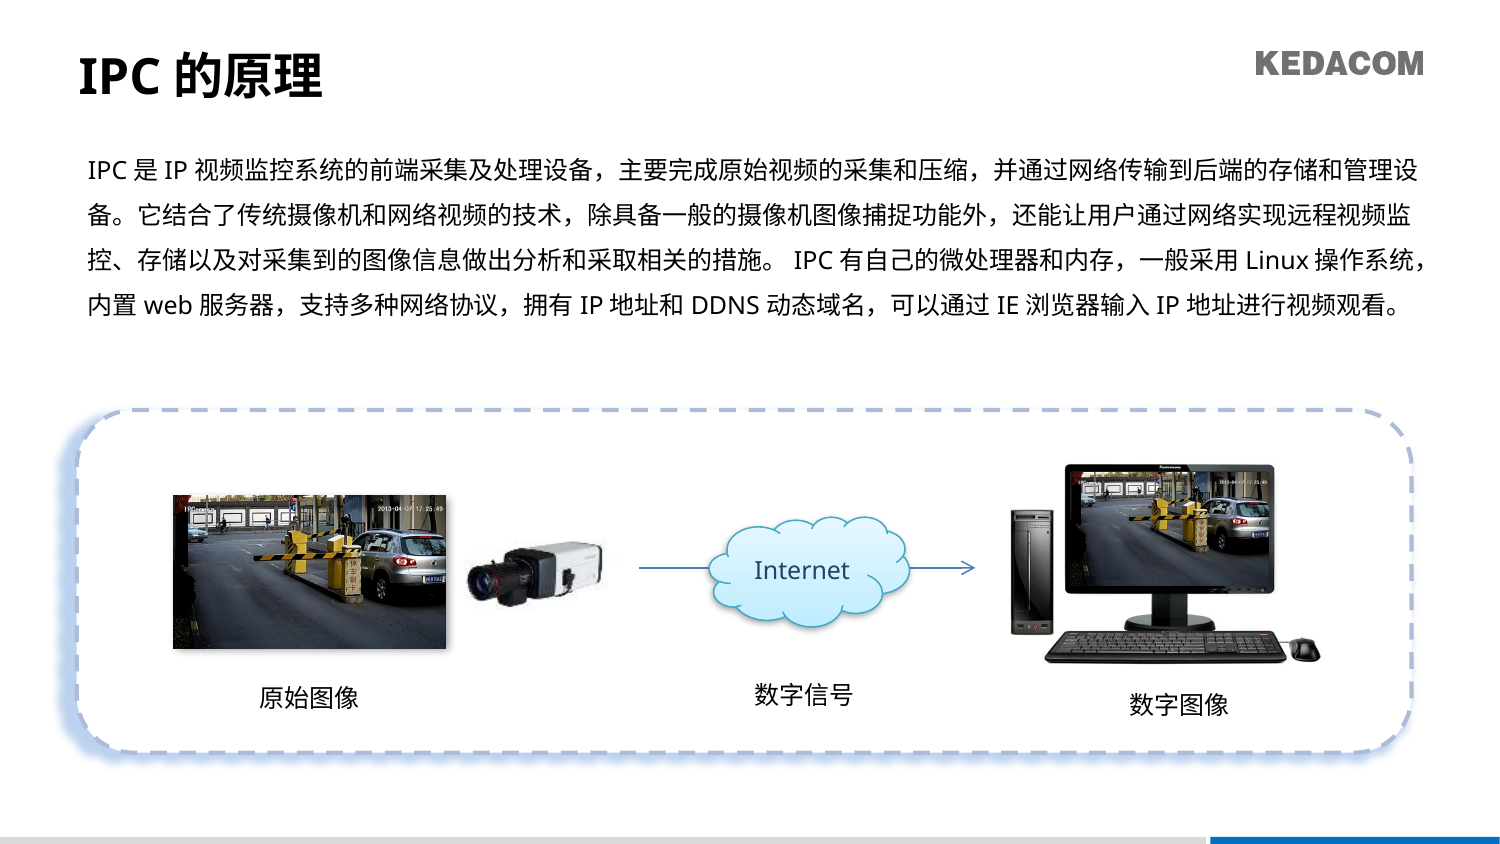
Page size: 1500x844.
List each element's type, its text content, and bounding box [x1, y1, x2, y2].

picture [173, 495, 446, 649]
text_box [838, 569, 966, 621]
text_box 数字信号 [739, 671, 870, 717]
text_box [1009, 457, 1322, 679]
text_box 原始图像 [244, 675, 375, 721]
picture [1256, 51, 1423, 75]
picture [454, 528, 630, 625]
title IPC的原理 [63, 43, 1116, 105]
text_box 数字图像 [1114, 688, 1245, 727]
text_box [76, 621, 1412, 753]
text_box Internet [710, 575, 910, 628]
text_box Internet [708, 516, 910, 566]
list IPC是IP视频监控系统的前端采集及处理设备，主要完成原始视频的采集和压缩，并通过网络传输到后端的存储和管理设备。它结合了传统摄像机和网络视频的技术，除具备一般的摄像机图像捕捉功能外，还能让用户通过网络实现远程视频监控、存储以及对采集到的图像信息做出分析和采取相关的措施。IPC有自己的微处理器和内存，一般采用Linux操作系统，内置web服务器，支持多种网络协议，拥有IP地址和DDNS动态域名，可以通过IE浏览器输入IP地址进行视频观看。 [76, 134, 1435, 621]
